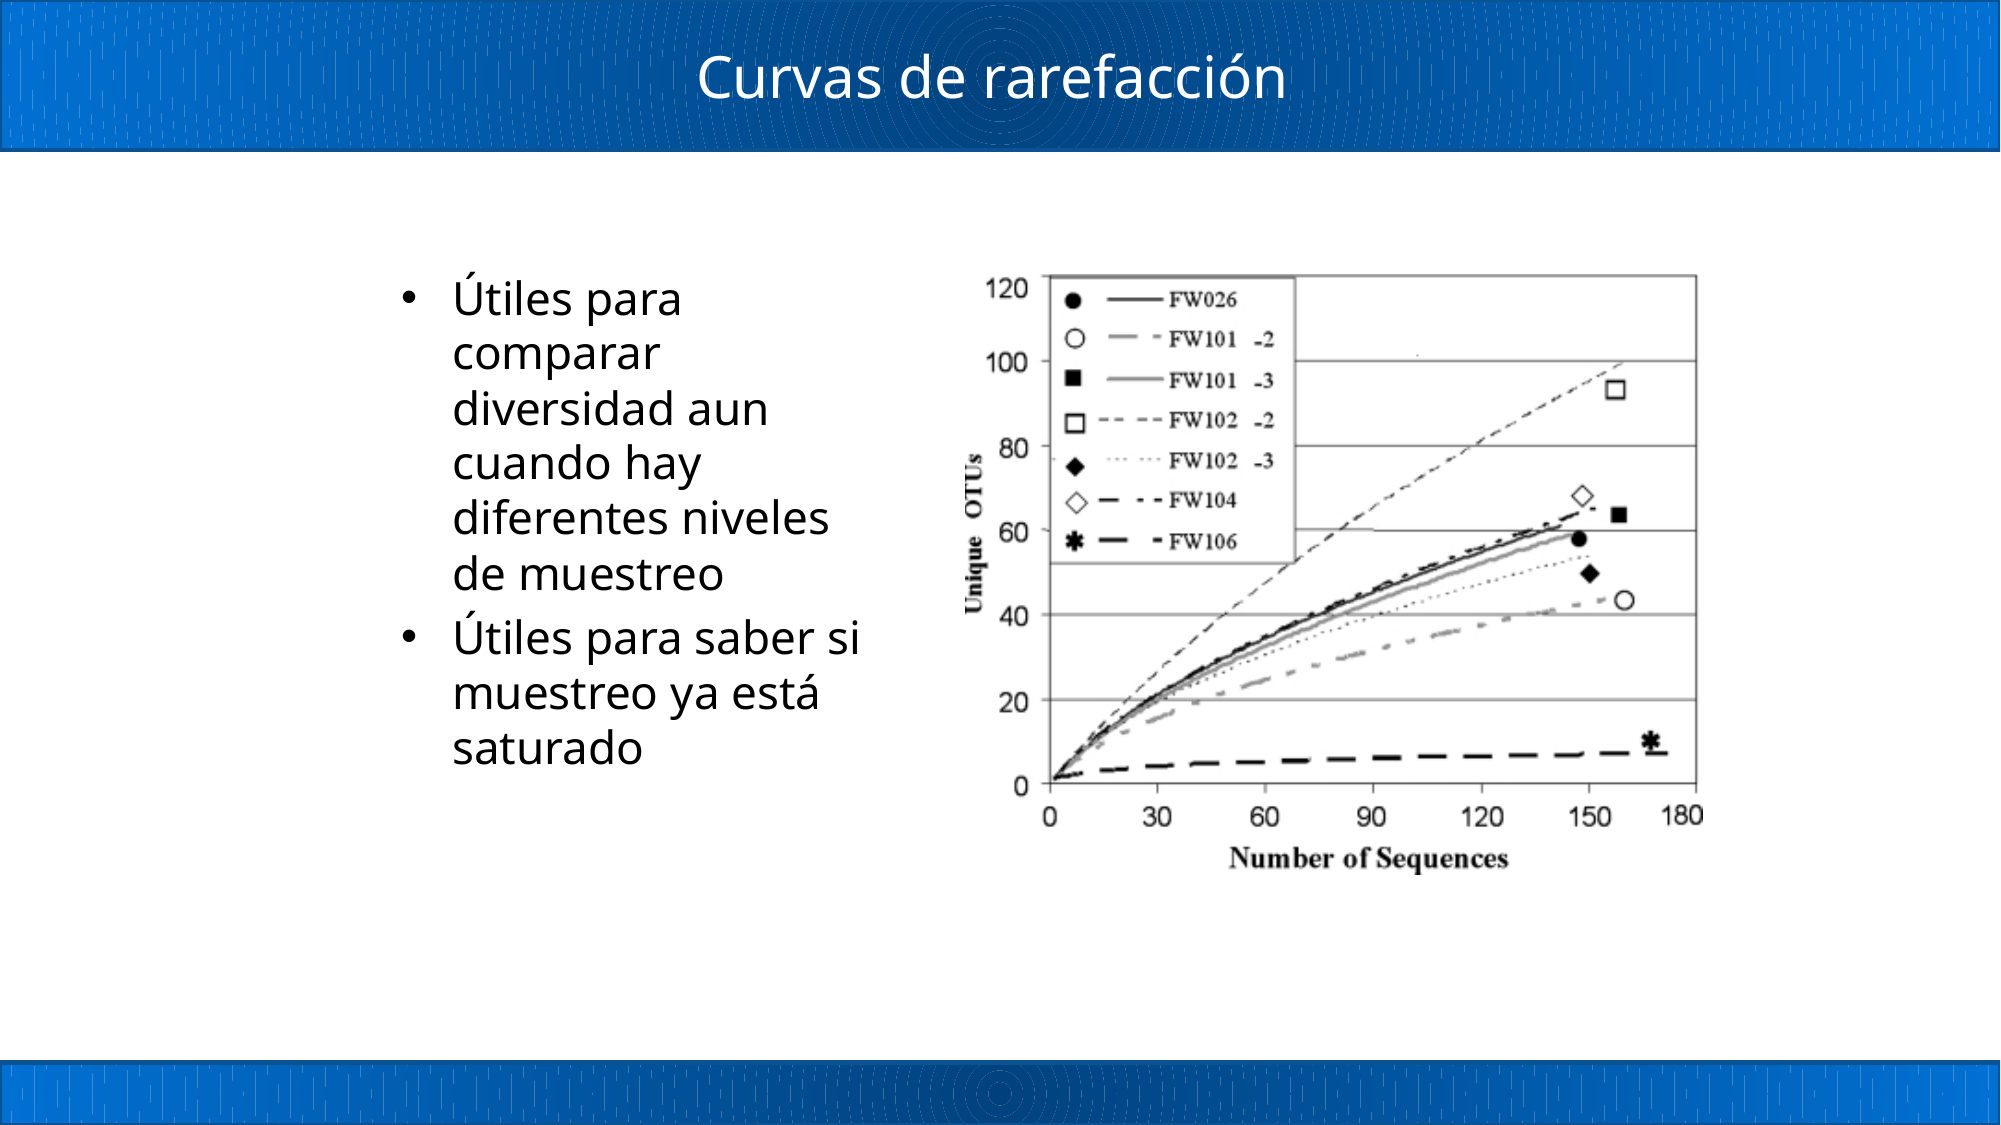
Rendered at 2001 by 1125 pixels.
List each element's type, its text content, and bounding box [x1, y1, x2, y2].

list Útiles para comparar diversidad aun cuando hay diferentes niveles de muestreo Útiles para saber si muestreo ya está saturado [387, 262, 900, 1063]
picture [965, 274, 1703, 876]
title Curvas de rarefacción [200, 0, 1800, 150]
